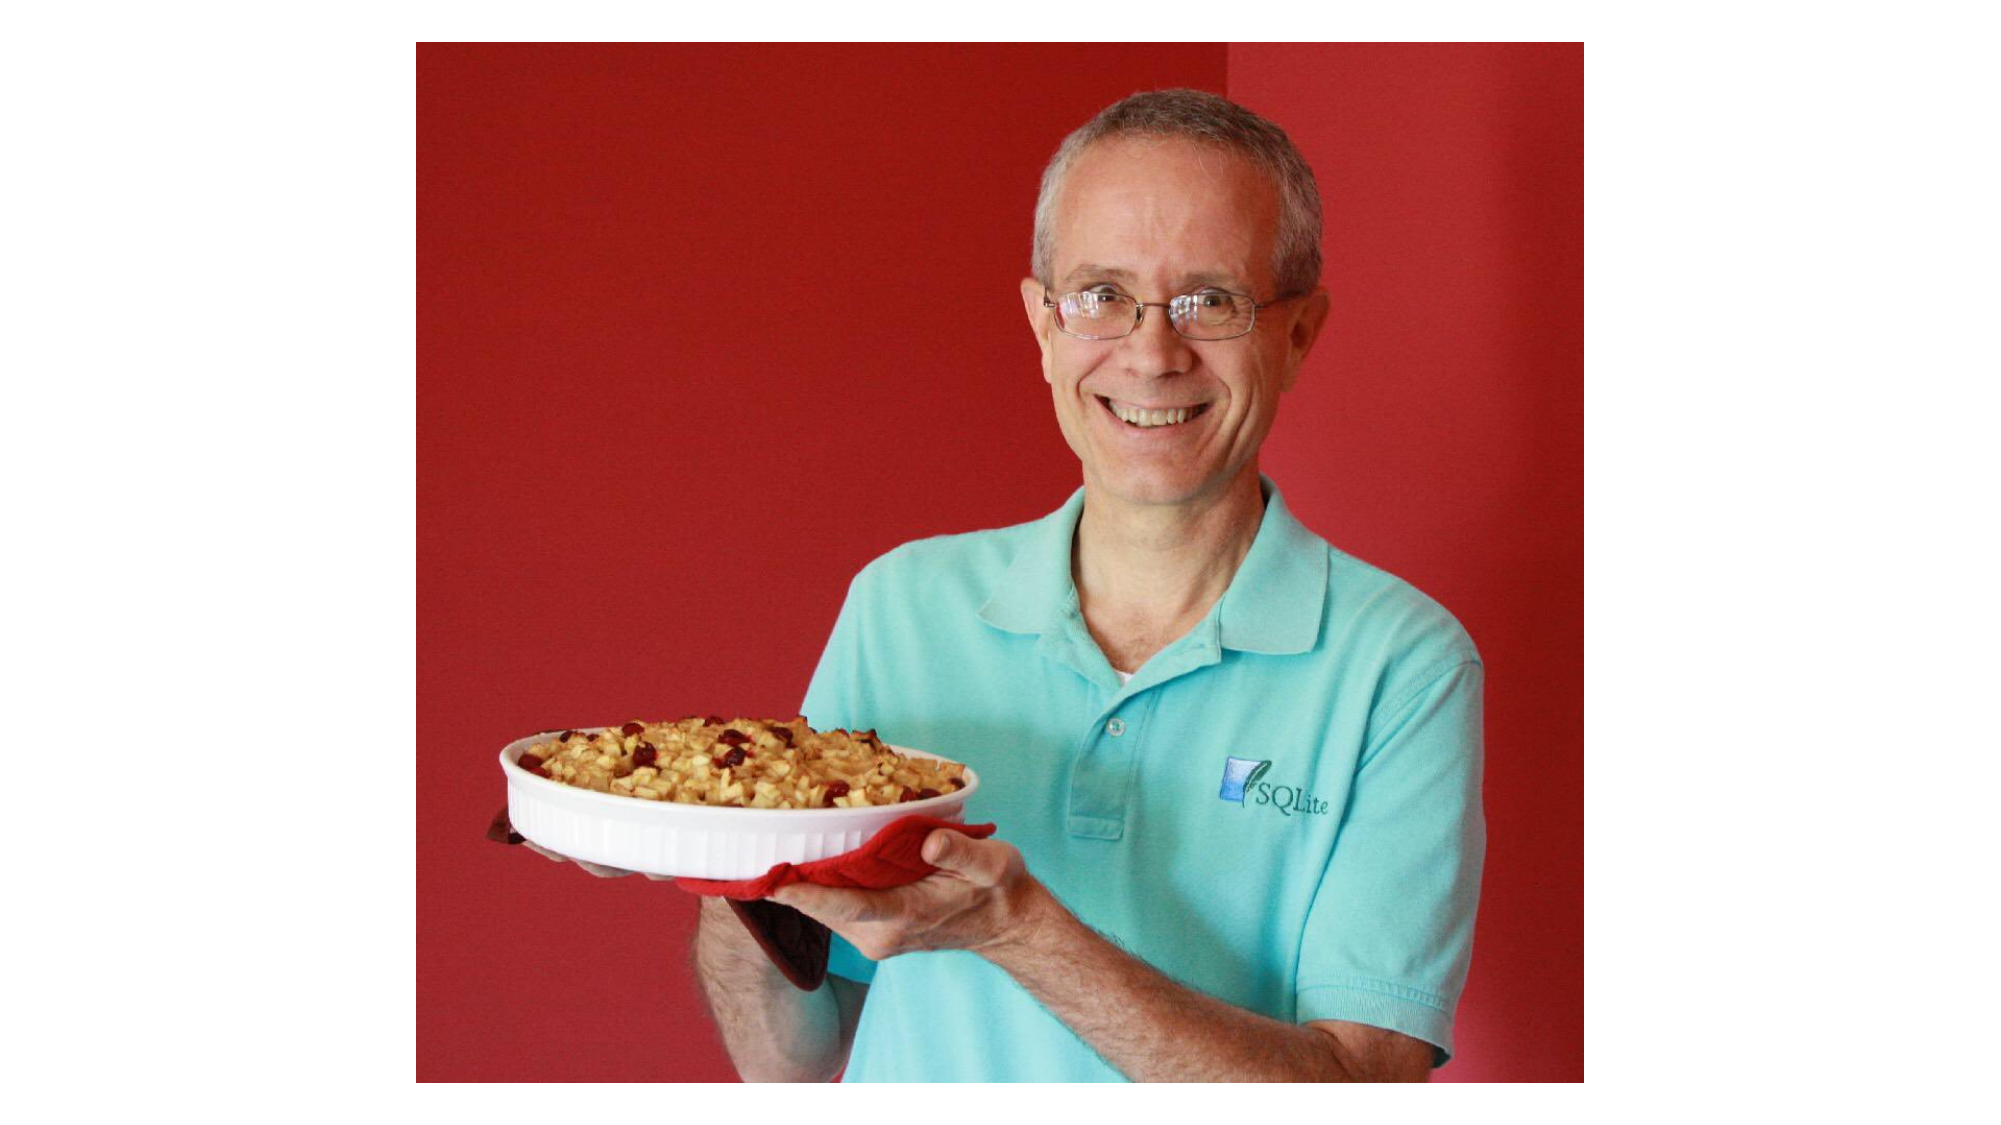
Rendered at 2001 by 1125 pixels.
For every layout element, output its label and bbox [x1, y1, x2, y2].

picture [416, 42, 1584, 1083]
